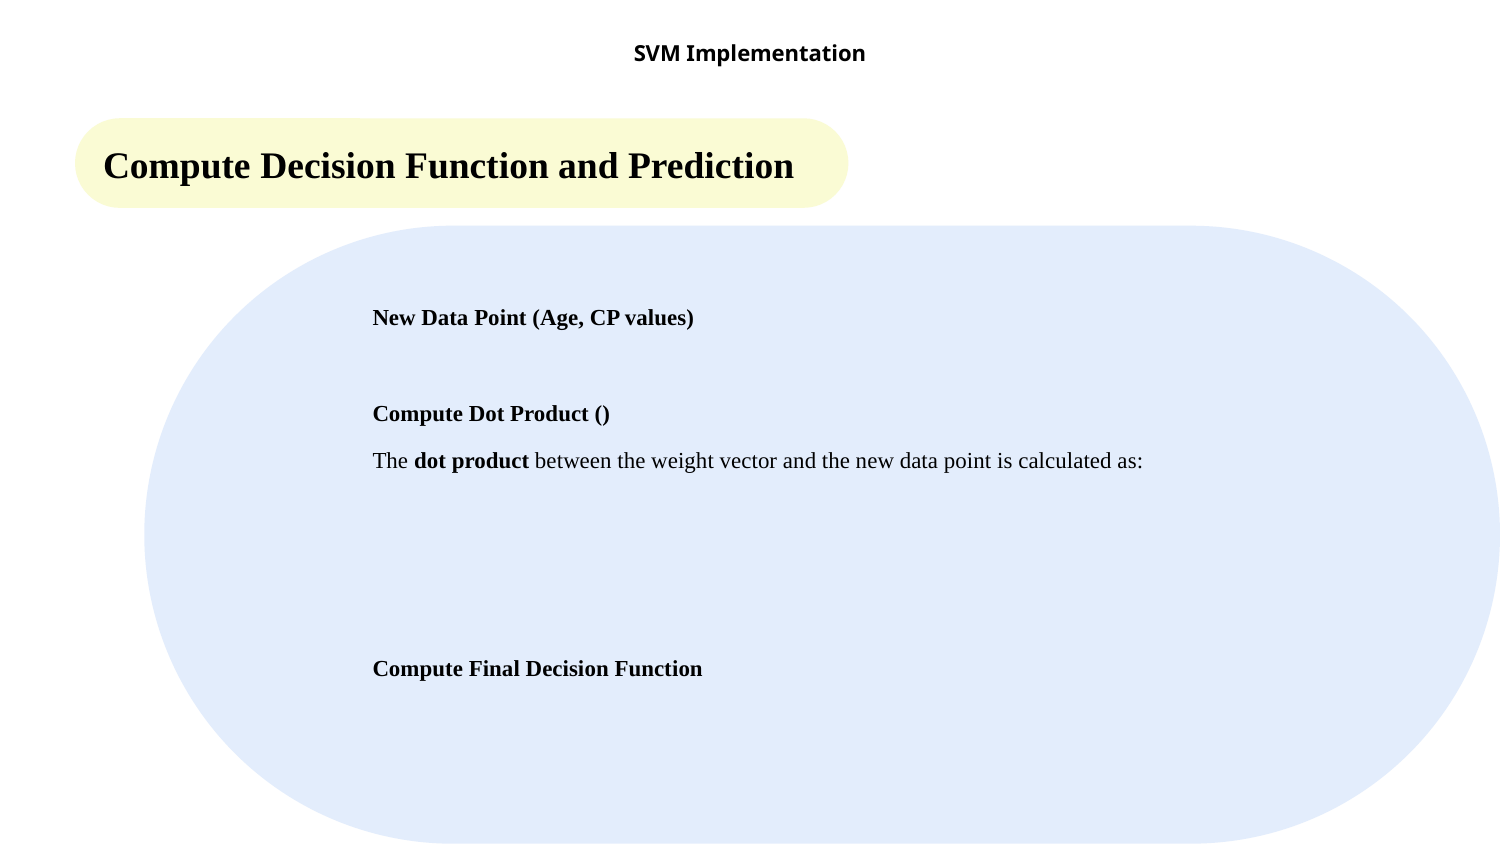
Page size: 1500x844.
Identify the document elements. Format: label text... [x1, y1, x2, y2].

text_box Compute Decision Function and Prediction [75, 118, 849, 208]
text_box [144, 225, 1500, 844]
title SVM Implementation [75, 22, 1425, 84]
